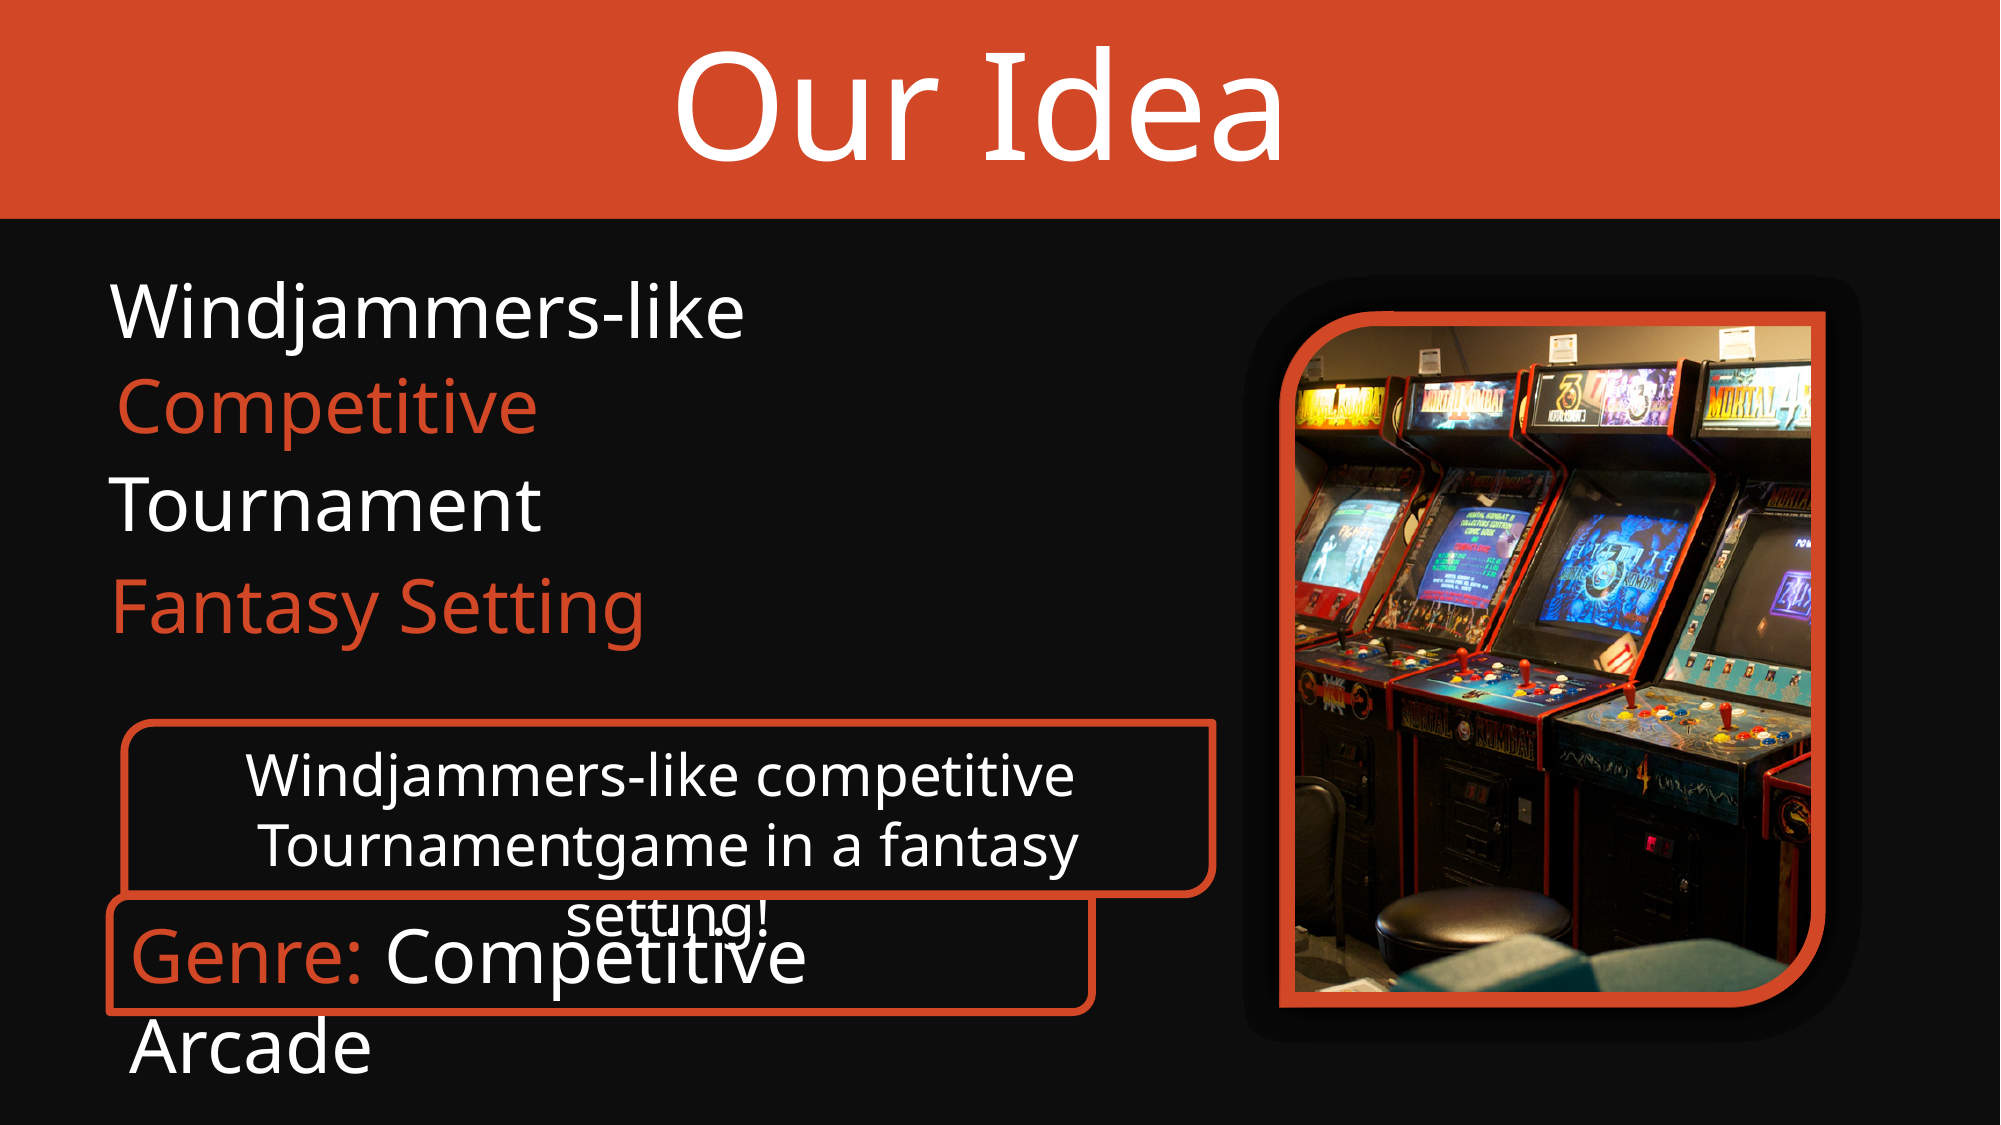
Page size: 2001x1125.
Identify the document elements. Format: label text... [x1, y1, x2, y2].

title Our Idea [99, 0, 1863, 199]
text_box Windjammers-like [94, 255, 762, 361]
text_box Competitive [100, 350, 555, 449]
text_box Tournament [94, 449, 557, 551]
text_box Fantasy Setting [94, 551, 664, 656]
text_box Genre: Competitive Arcade [109, 895, 1093, 1013]
text_box Windjammers-like competitive Tournamentgame in a fantasy setting! [124, 722, 1213, 895]
picture [1286, 318, 1819, 1001]
